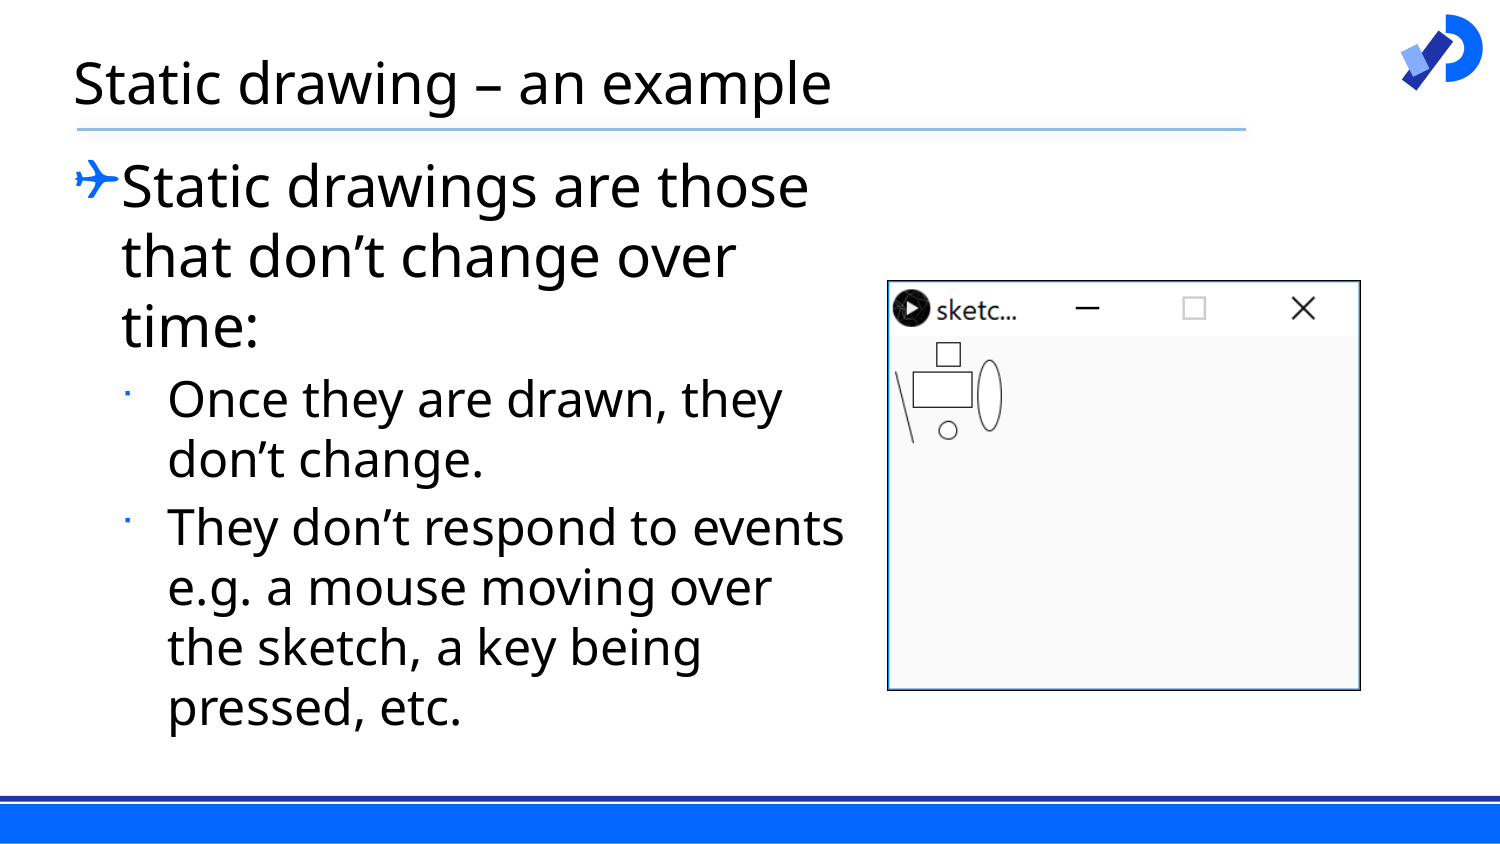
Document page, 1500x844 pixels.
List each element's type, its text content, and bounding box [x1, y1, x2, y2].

picture [887, 280, 1362, 691]
title Static drawing – an example [64, 0, 1341, 126]
picture [1398, 9, 1485, 96]
list Static drawings are those that don’t change over time: Once they are drawn, they don’t change. They don’t respond to events e.g. a mouse moving over the sketch, a key being pressed, etc. [64, 139, 869, 728]
